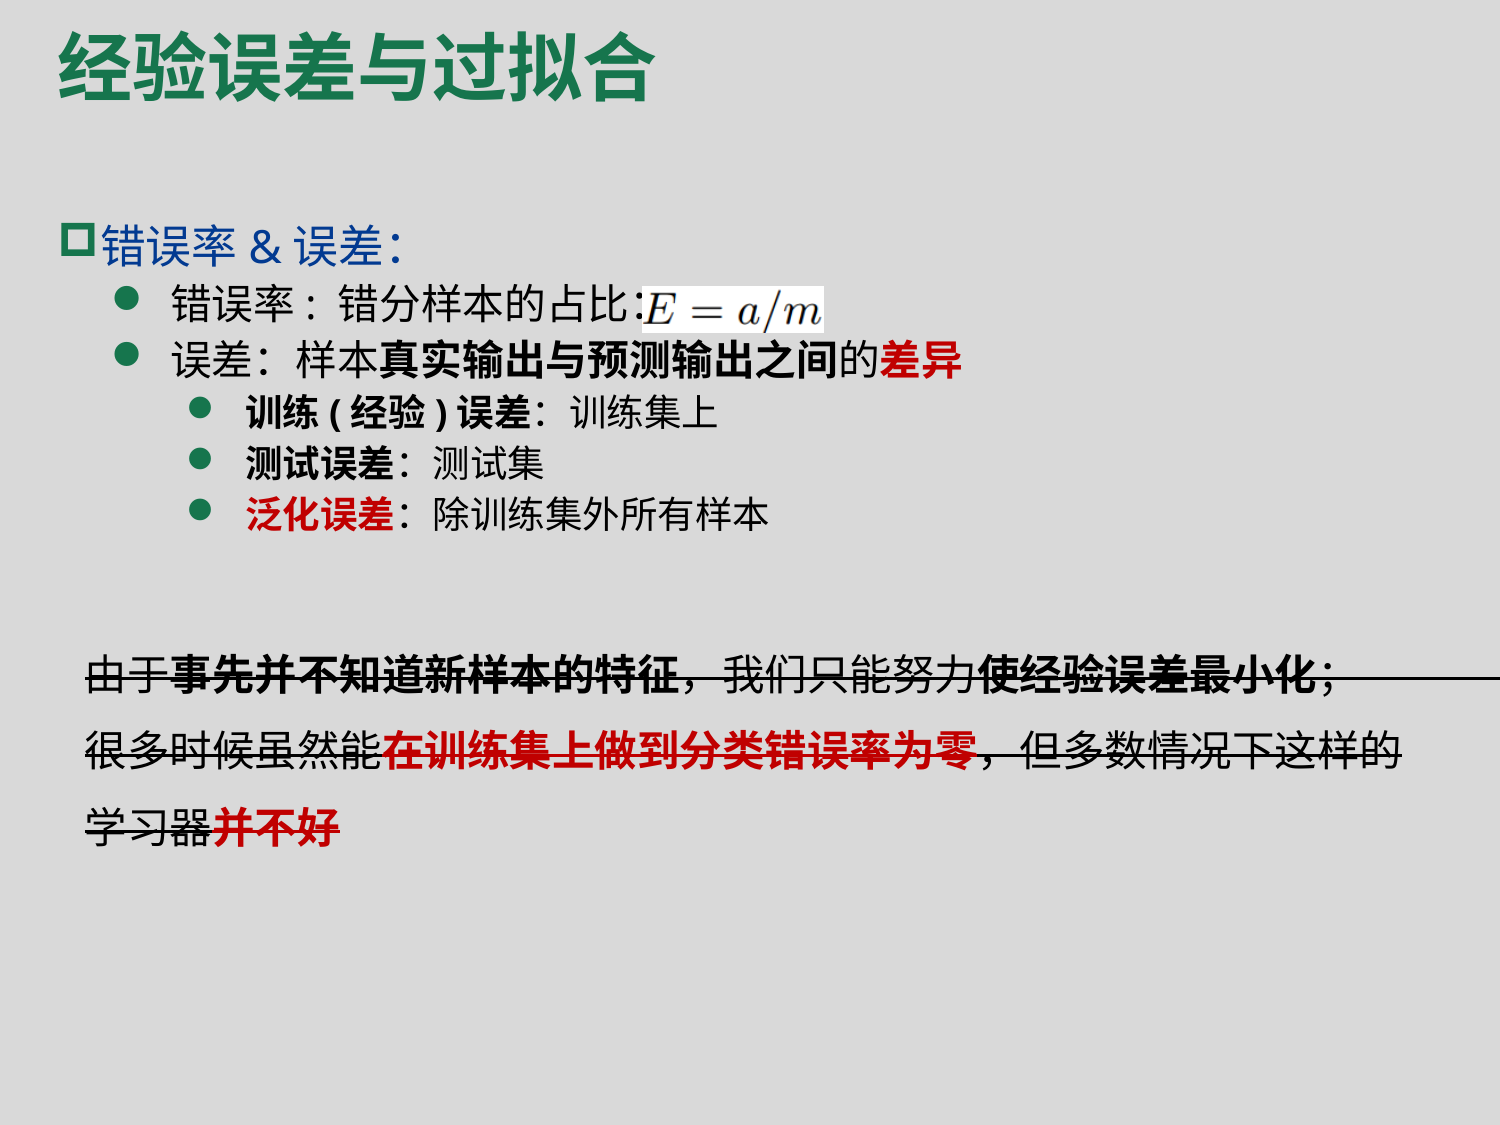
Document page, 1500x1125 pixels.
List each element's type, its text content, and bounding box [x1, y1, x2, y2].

text_box 由于事先并不知道新样本的特征，我们只能努力使经验误差最小化； 很多时候虽然能在训练集上做到分类错误率为零，但多数情况下这样的学习器并不好 [69, 614, 1440, 860]
picture [642, 286, 824, 333]
list 错误率&误差： 错误率: 错分样本的占比： 误差：样本真实输出与预测输出之间的差异 训练(经验)误差：训练集上 测试误差：测试集 泛化误差：除训练集外所有样本 [42, 216, 1457, 549]
title 经验误差与过拟合 [42, 7, 1337, 135]
